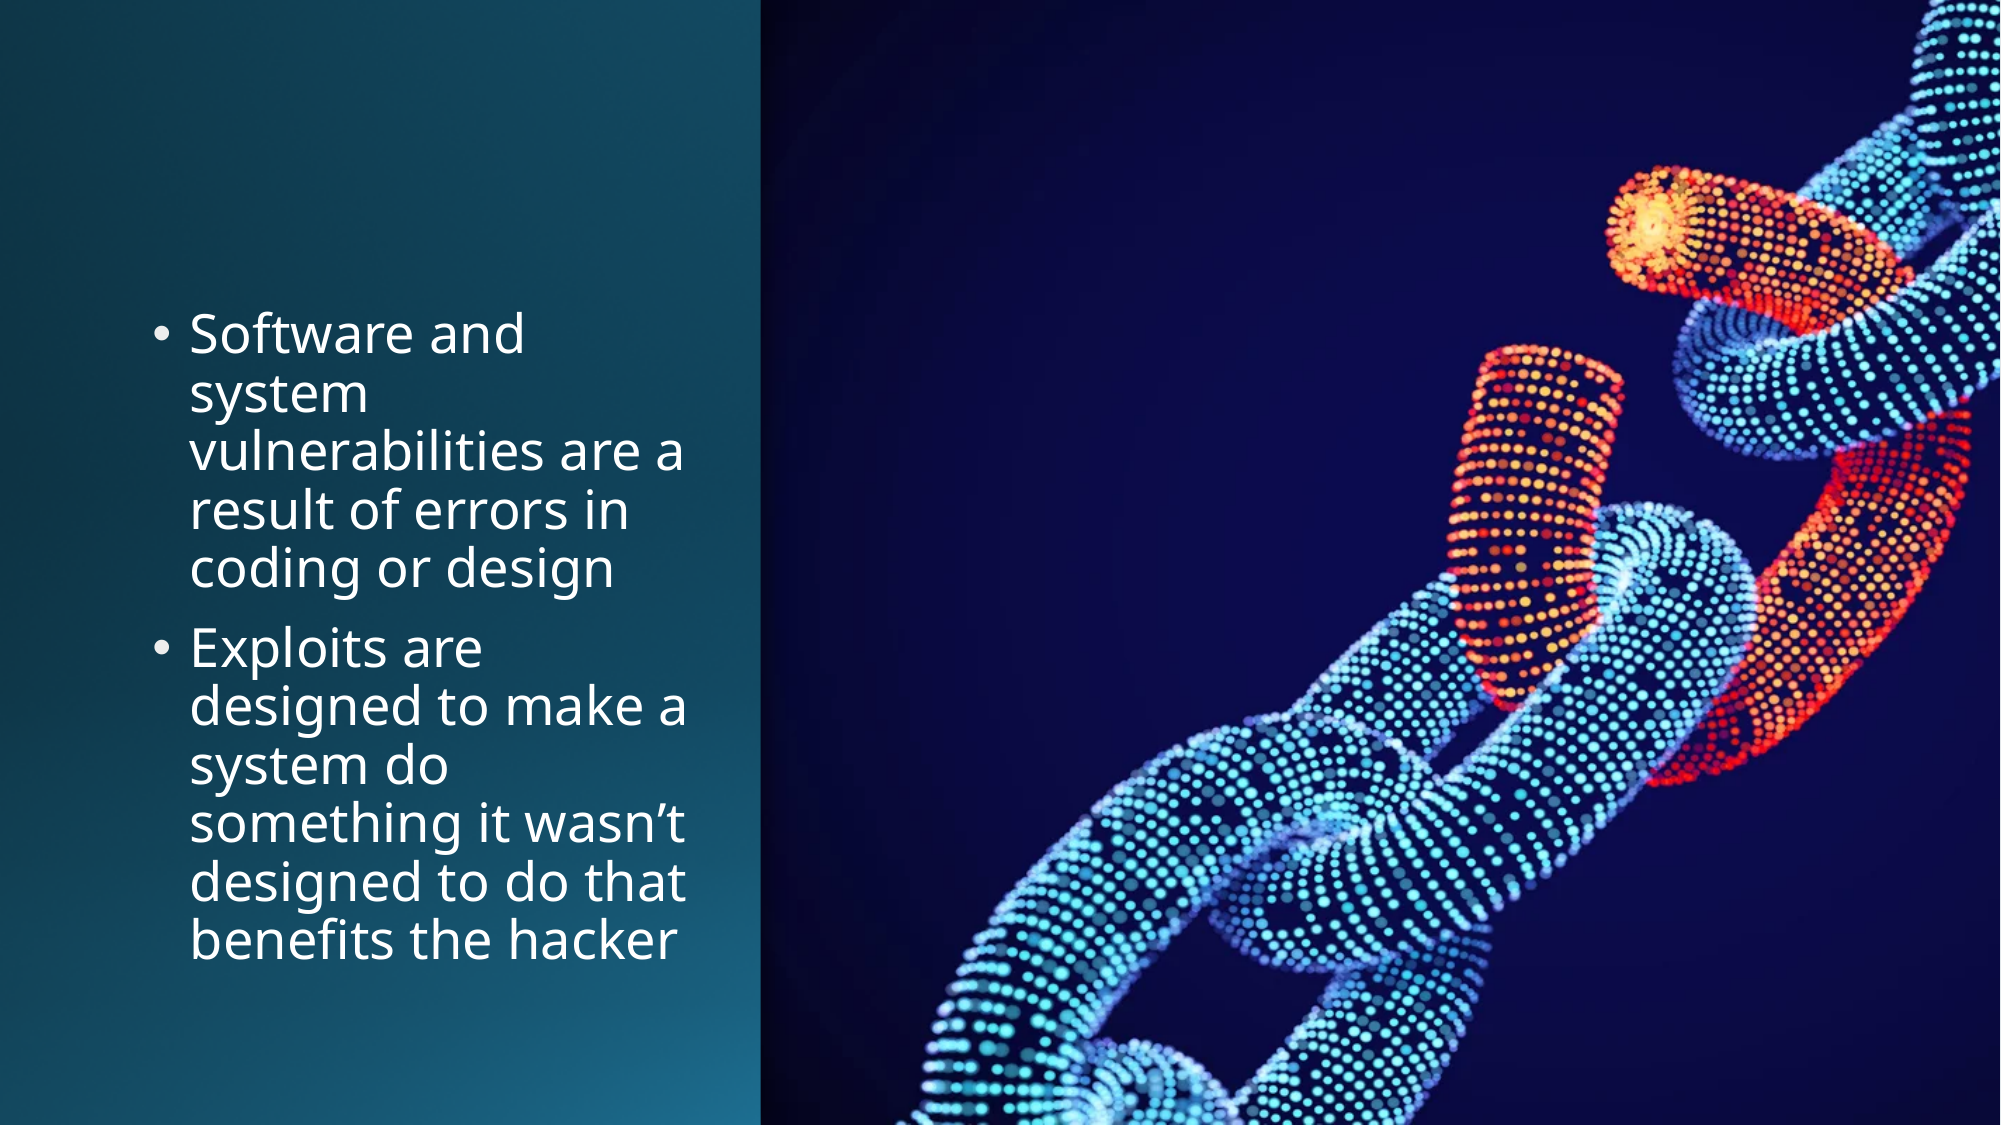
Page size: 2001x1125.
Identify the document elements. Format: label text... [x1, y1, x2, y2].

text_box [0, 0, 760, 1125]
list Software and system vulnerabilities are a result of errors in coding or design Exploits are designed to make a system do something it wasn’t designed to do that benefits the hacker [137, 299, 709, 1014]
picture [760, 0, 2001, 1125]
